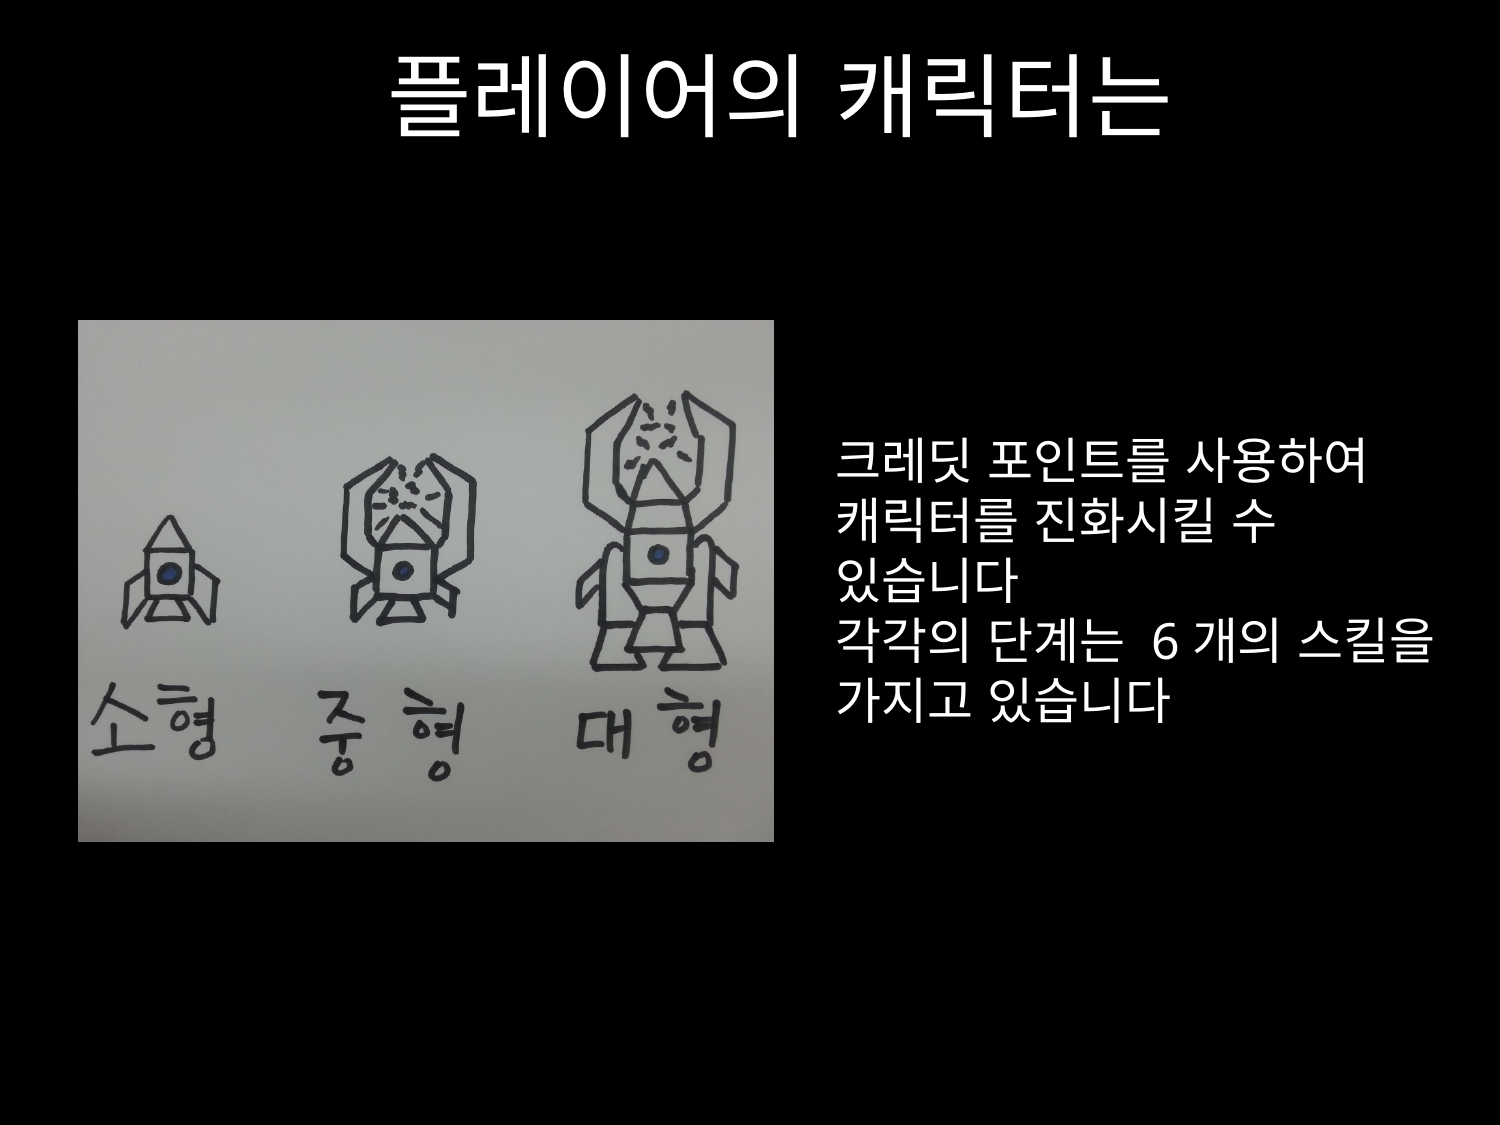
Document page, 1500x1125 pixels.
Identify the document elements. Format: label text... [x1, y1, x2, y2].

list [77, 319, 774, 842]
title 플레이어의 캐릭터는 [336, 0, 1225, 188]
text_box 크레딧 포인트를 사용하여 캐릭터를 진화시킬 수 있습니다 각각의 단계는 6개의 스킬을 가지고 있습니다 [820, 421, 1459, 737]
